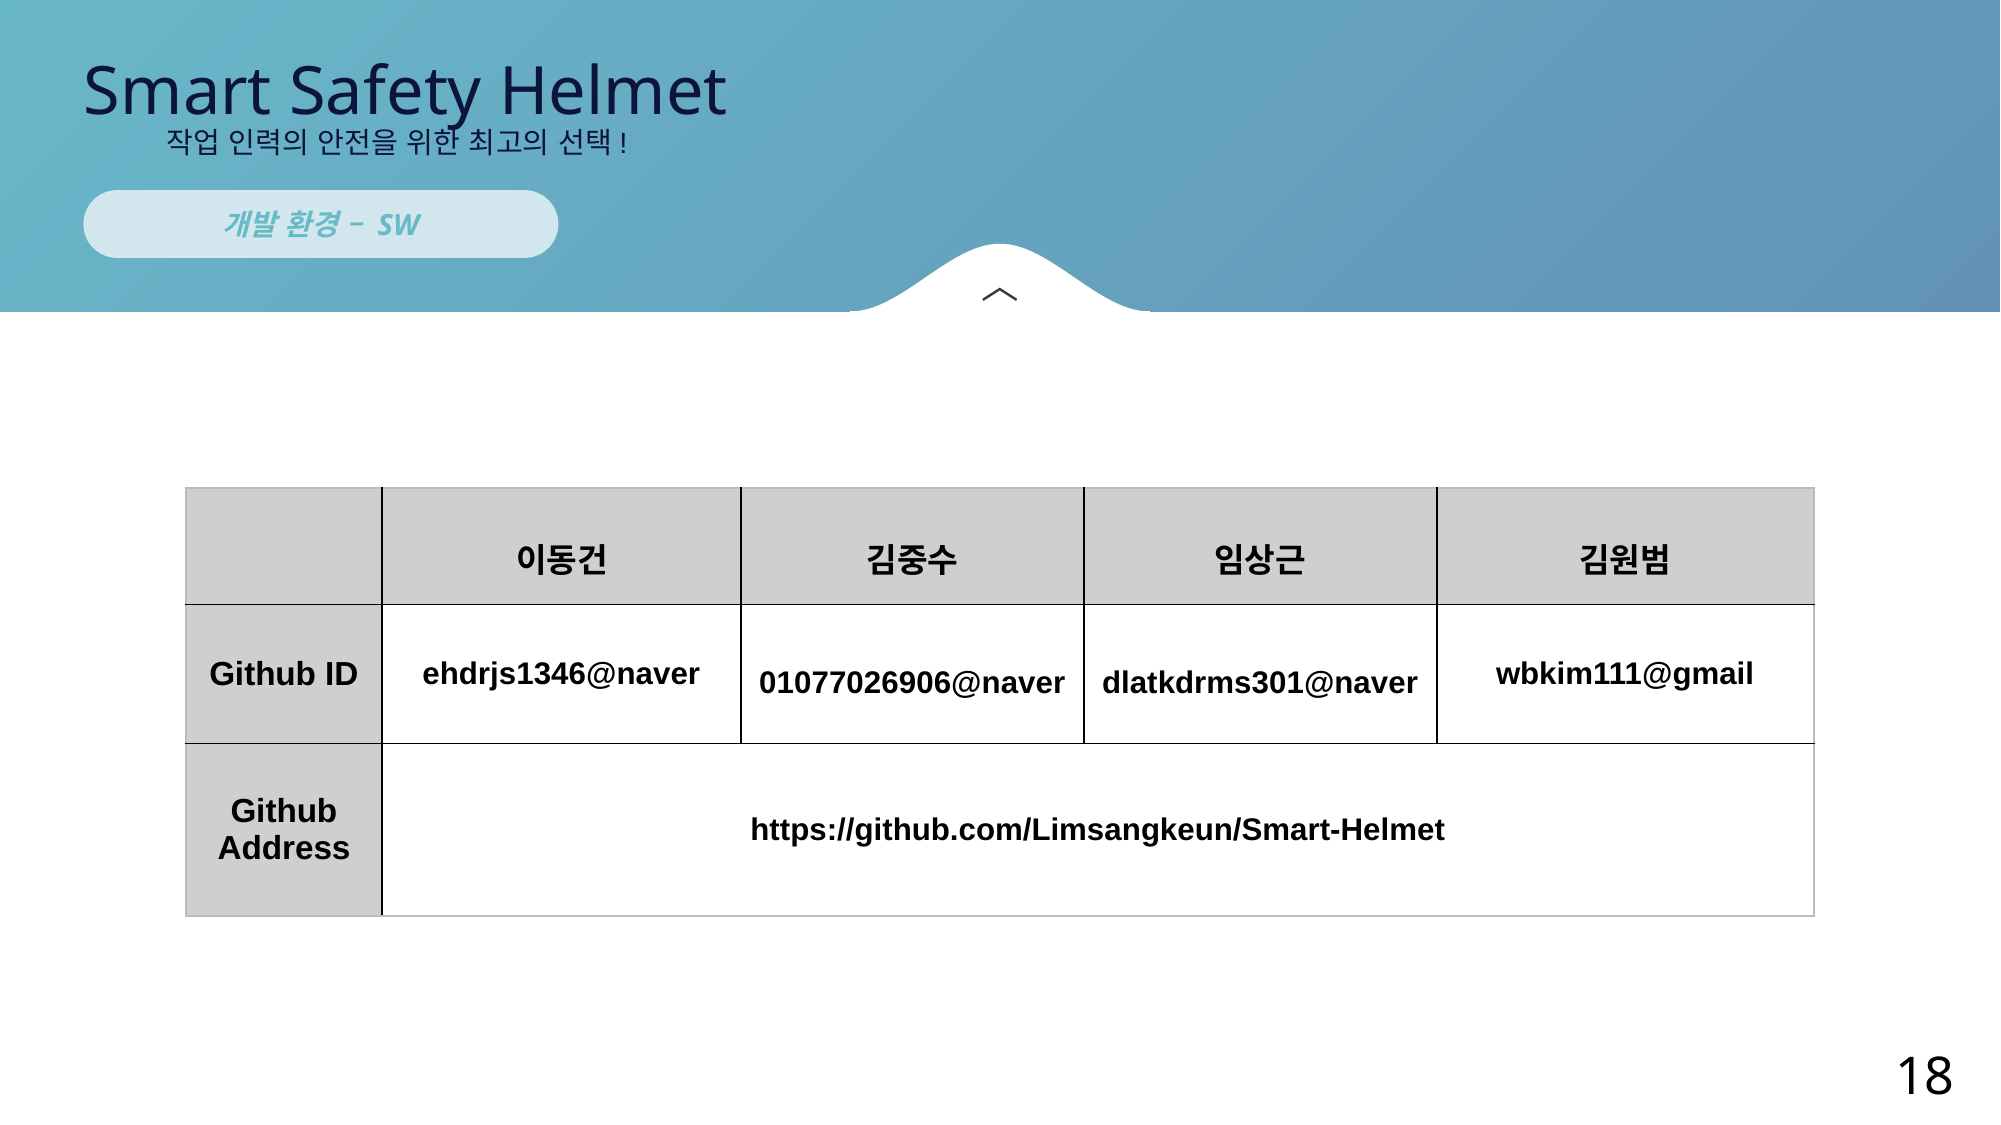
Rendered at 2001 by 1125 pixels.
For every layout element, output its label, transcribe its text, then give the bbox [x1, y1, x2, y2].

table_cell 01077026906@naver [742, 605, 1083, 743]
table_header 김원범 [1438, 489, 1813, 604]
slide_number 18 [1519, 1043, 1970, 1104]
text_box 작업 인력의 안전을 위한 최고의 선택! [151, 116, 712, 167]
table_cell wbkim111@gmail [1438, 605, 1813, 743]
table_header [187, 489, 381, 604]
table_header 임상근 [1085, 489, 1436, 604]
table_cell ehdrjs1346@naver [383, 605, 740, 743]
table_cell https://github.com/Limsangkeun/Smart-Helmet [383, 744, 1813, 915]
text_box [0, 0, 2000, 313]
text_box Smart Safety Helmet [52, 40, 760, 136]
text_box 개발 환경 – SW [82, 189, 560, 259]
table_header 이동건 [383, 489, 740, 604]
table_cell Github Address [187, 744, 381, 915]
table_cell Github ID [187, 605, 381, 743]
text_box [860, 232, 1140, 533]
table_cell dlatkdrms301@naver [1085, 605, 1436, 743]
table_header 김중수 [742, 489, 1083, 604]
